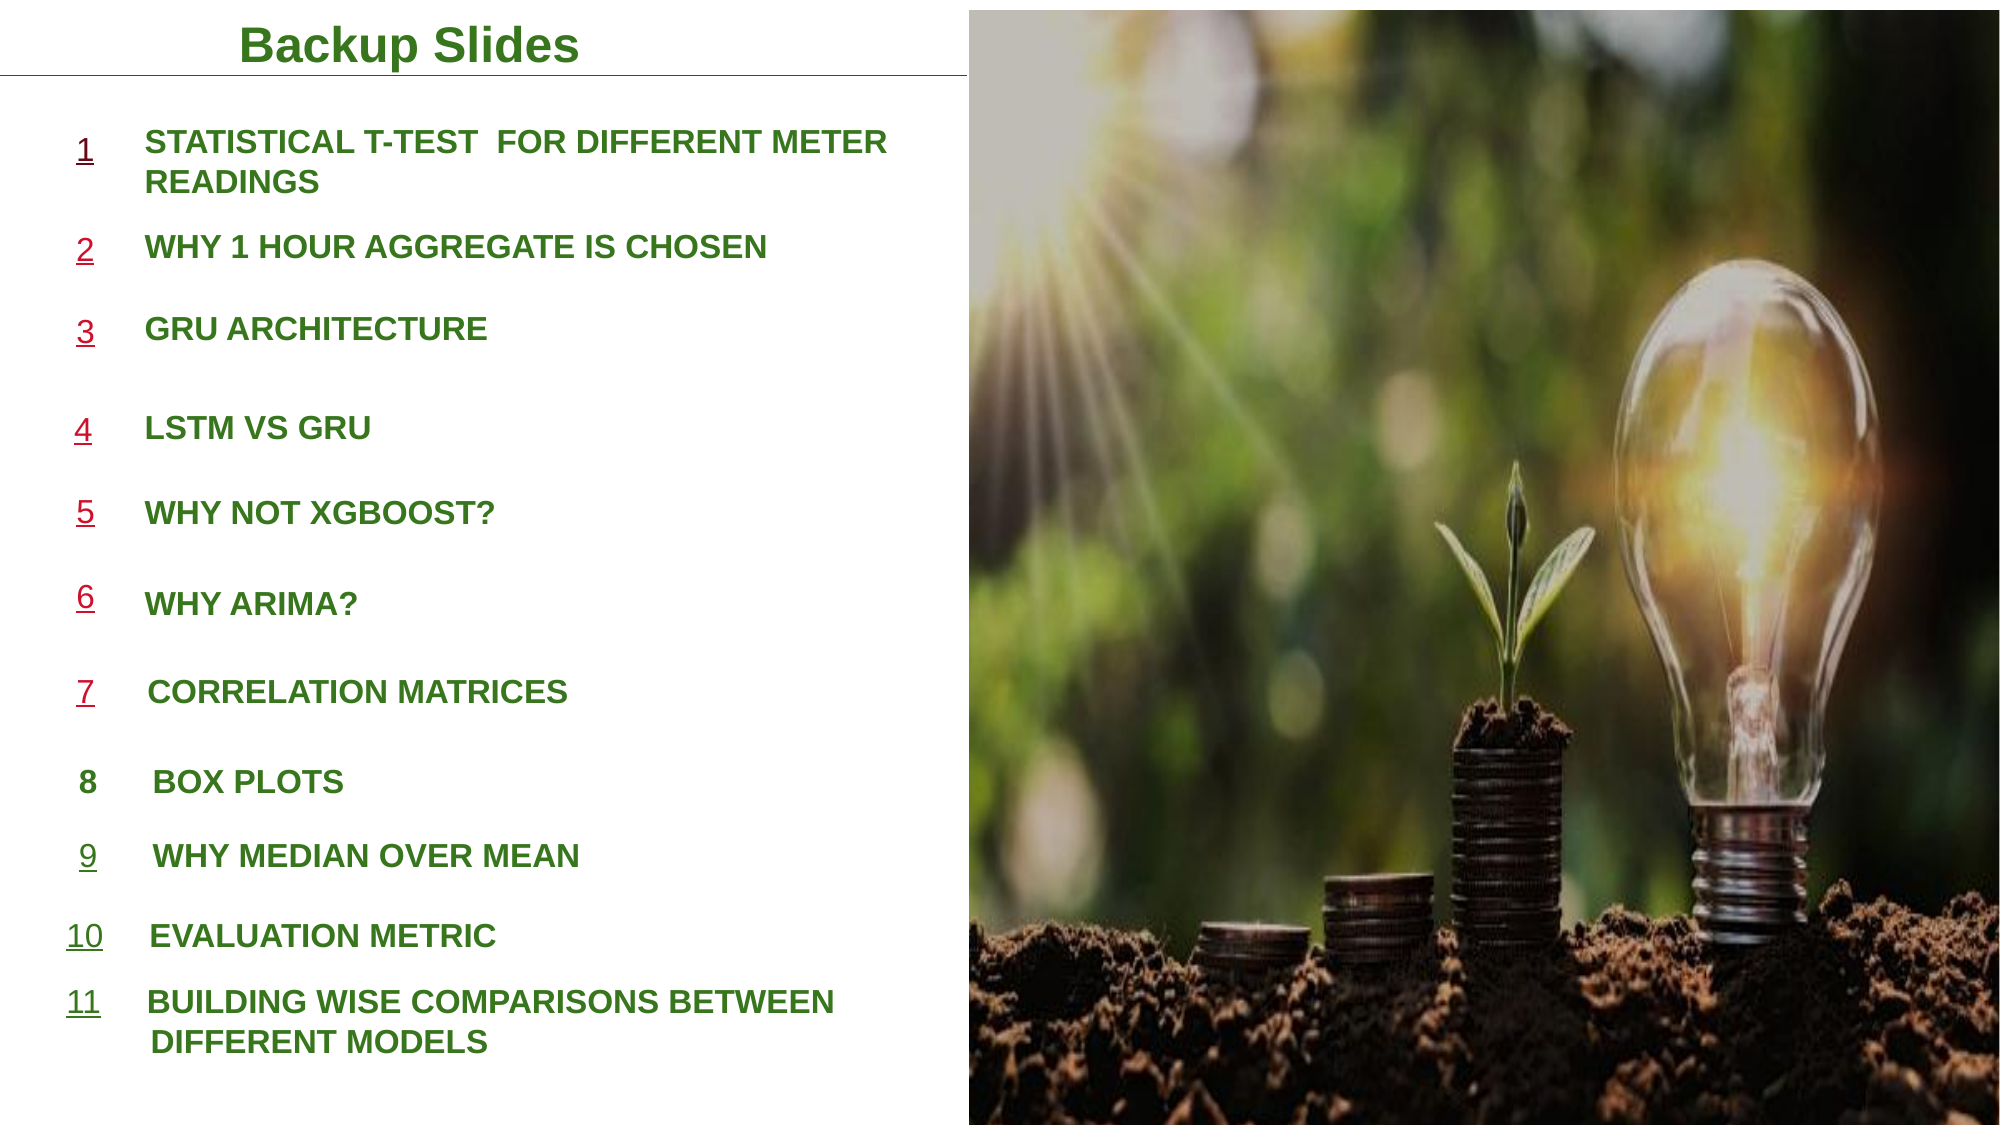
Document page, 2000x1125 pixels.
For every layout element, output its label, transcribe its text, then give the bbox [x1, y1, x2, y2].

text_box 10 EVALUATION METRIC [51, 859, 964, 925]
picture [969, 10, 2000, 1125]
text_box Backup Slides [223, 0, 686, 74]
text_box 11 BUILDING WISE COMPARISONS BETWEEN DIFFERENT MODELS [51, 925, 964, 1047]
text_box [58, 104, 1070, 901]
